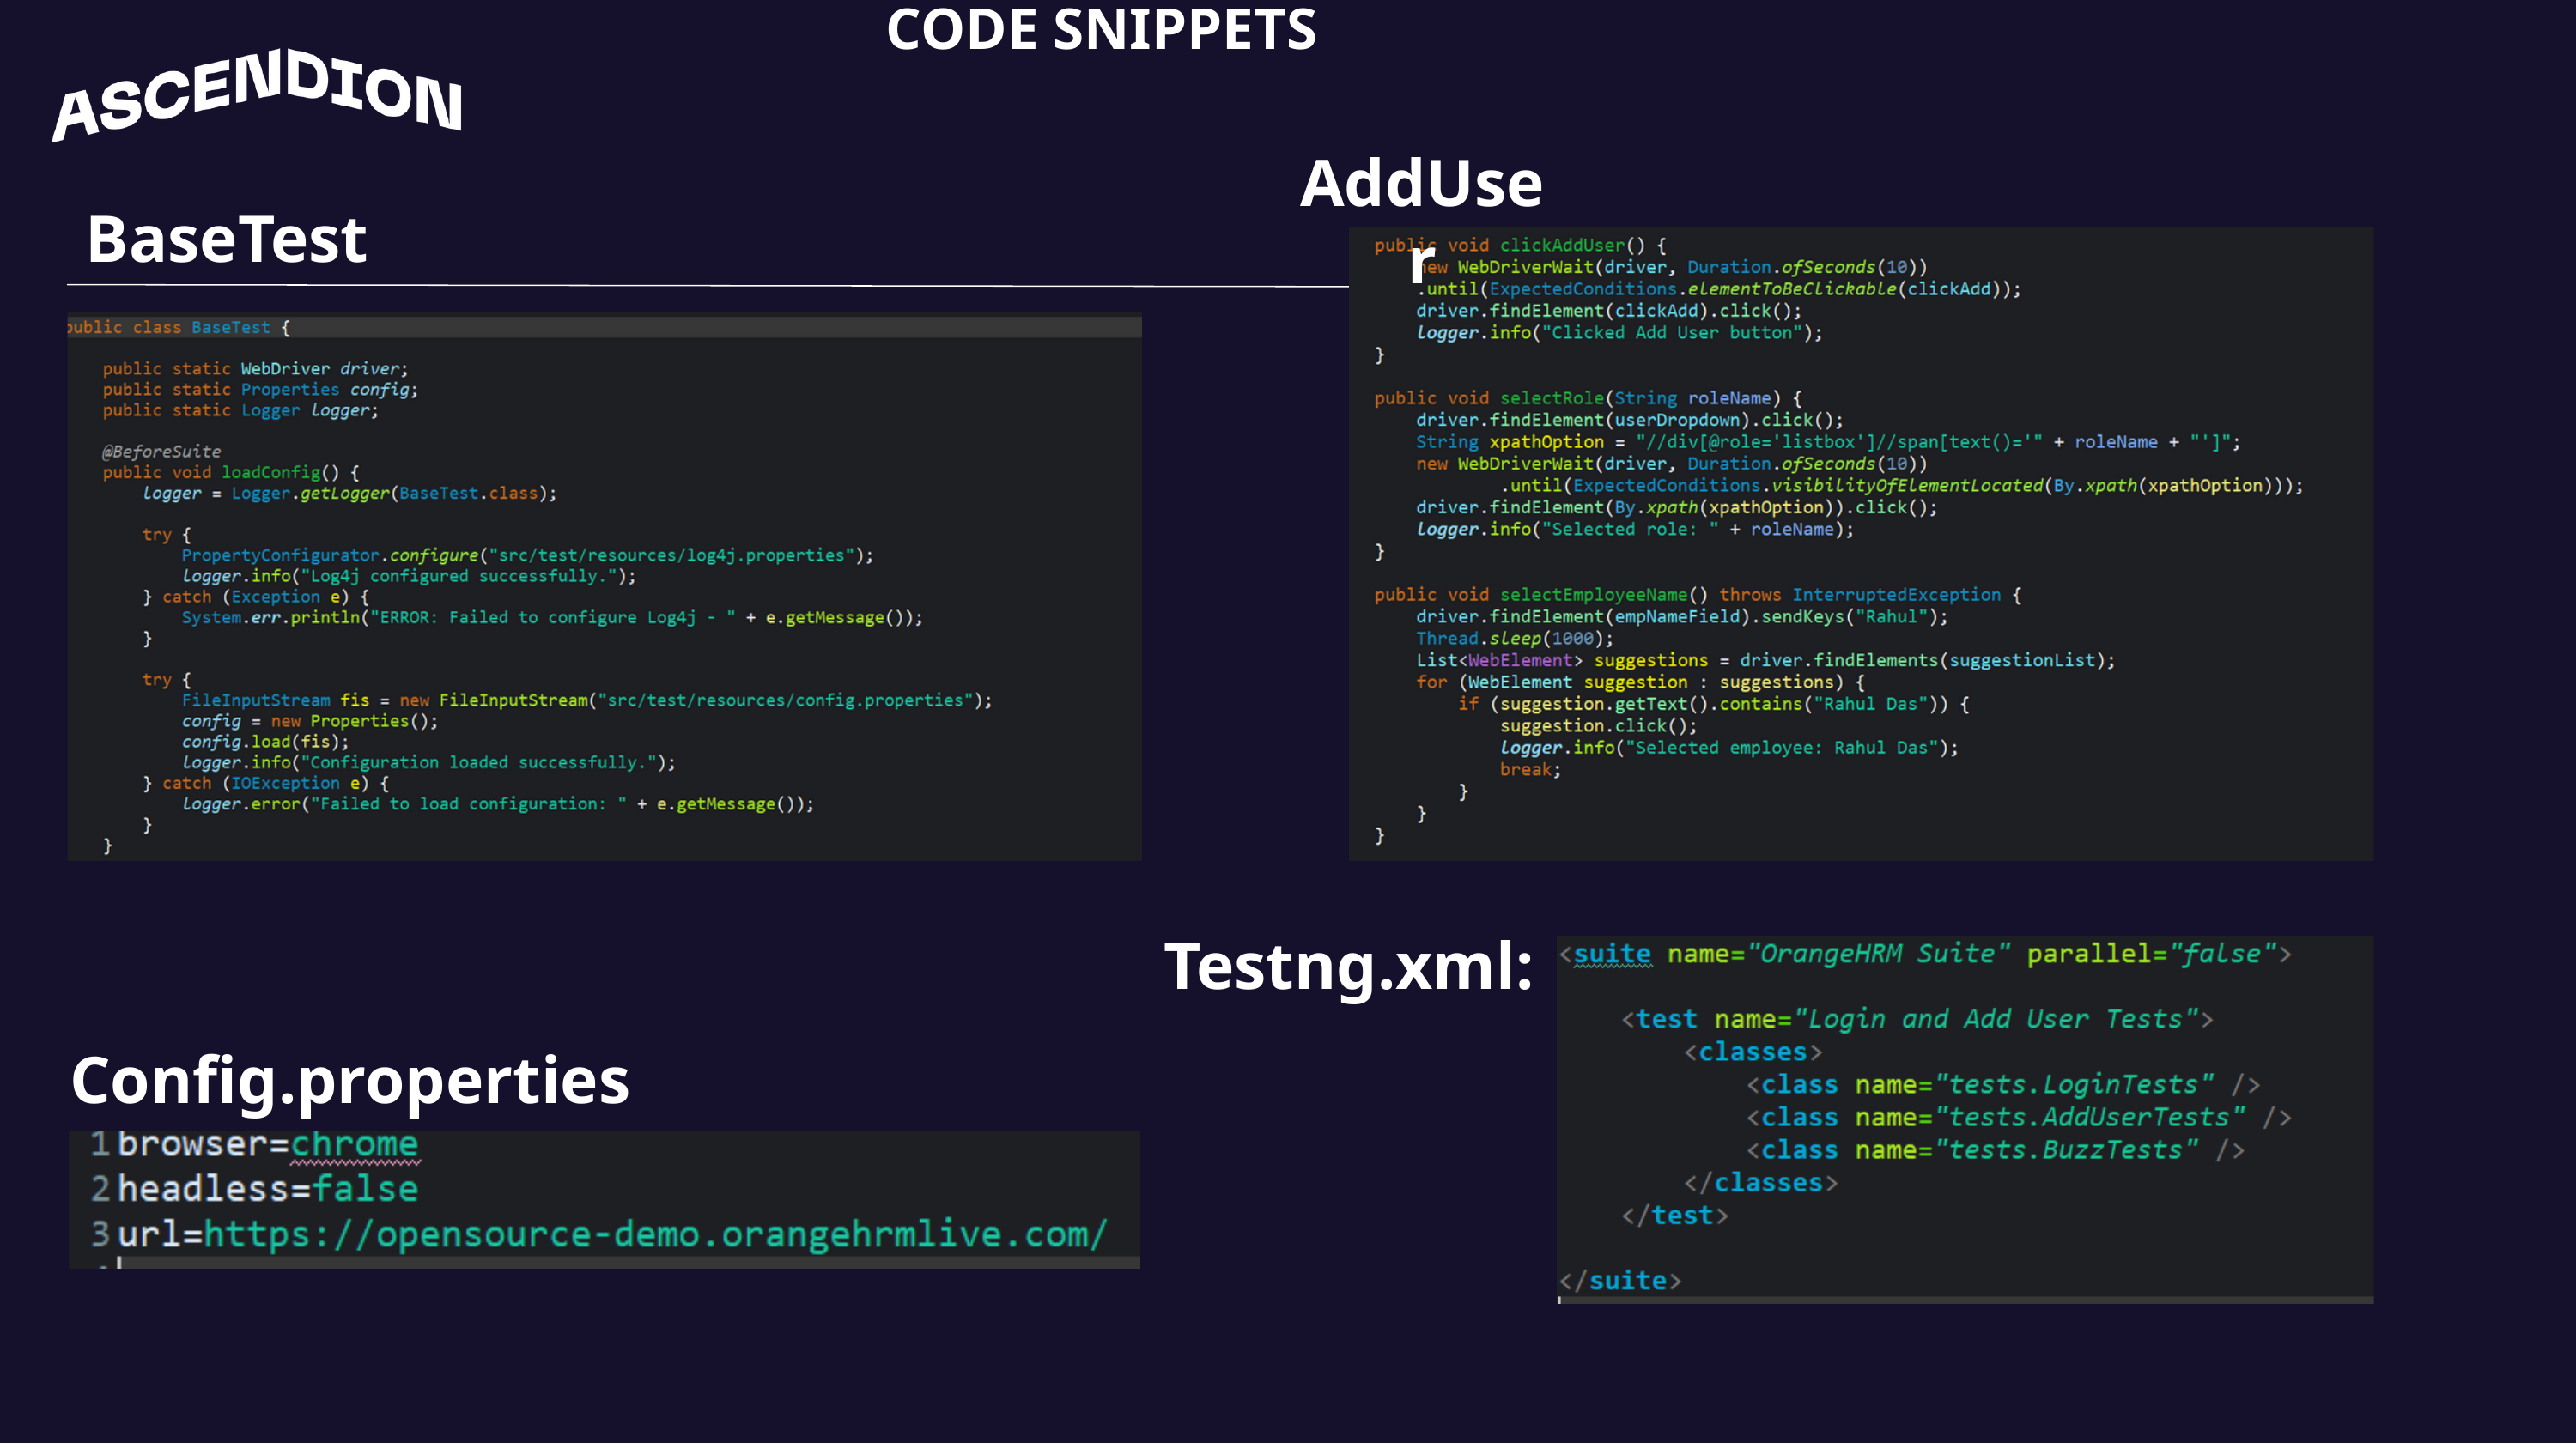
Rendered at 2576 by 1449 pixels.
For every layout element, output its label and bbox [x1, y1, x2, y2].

text_box [0, 0, 2576, 1443]
text_box [885, 0, 2576, 124]
